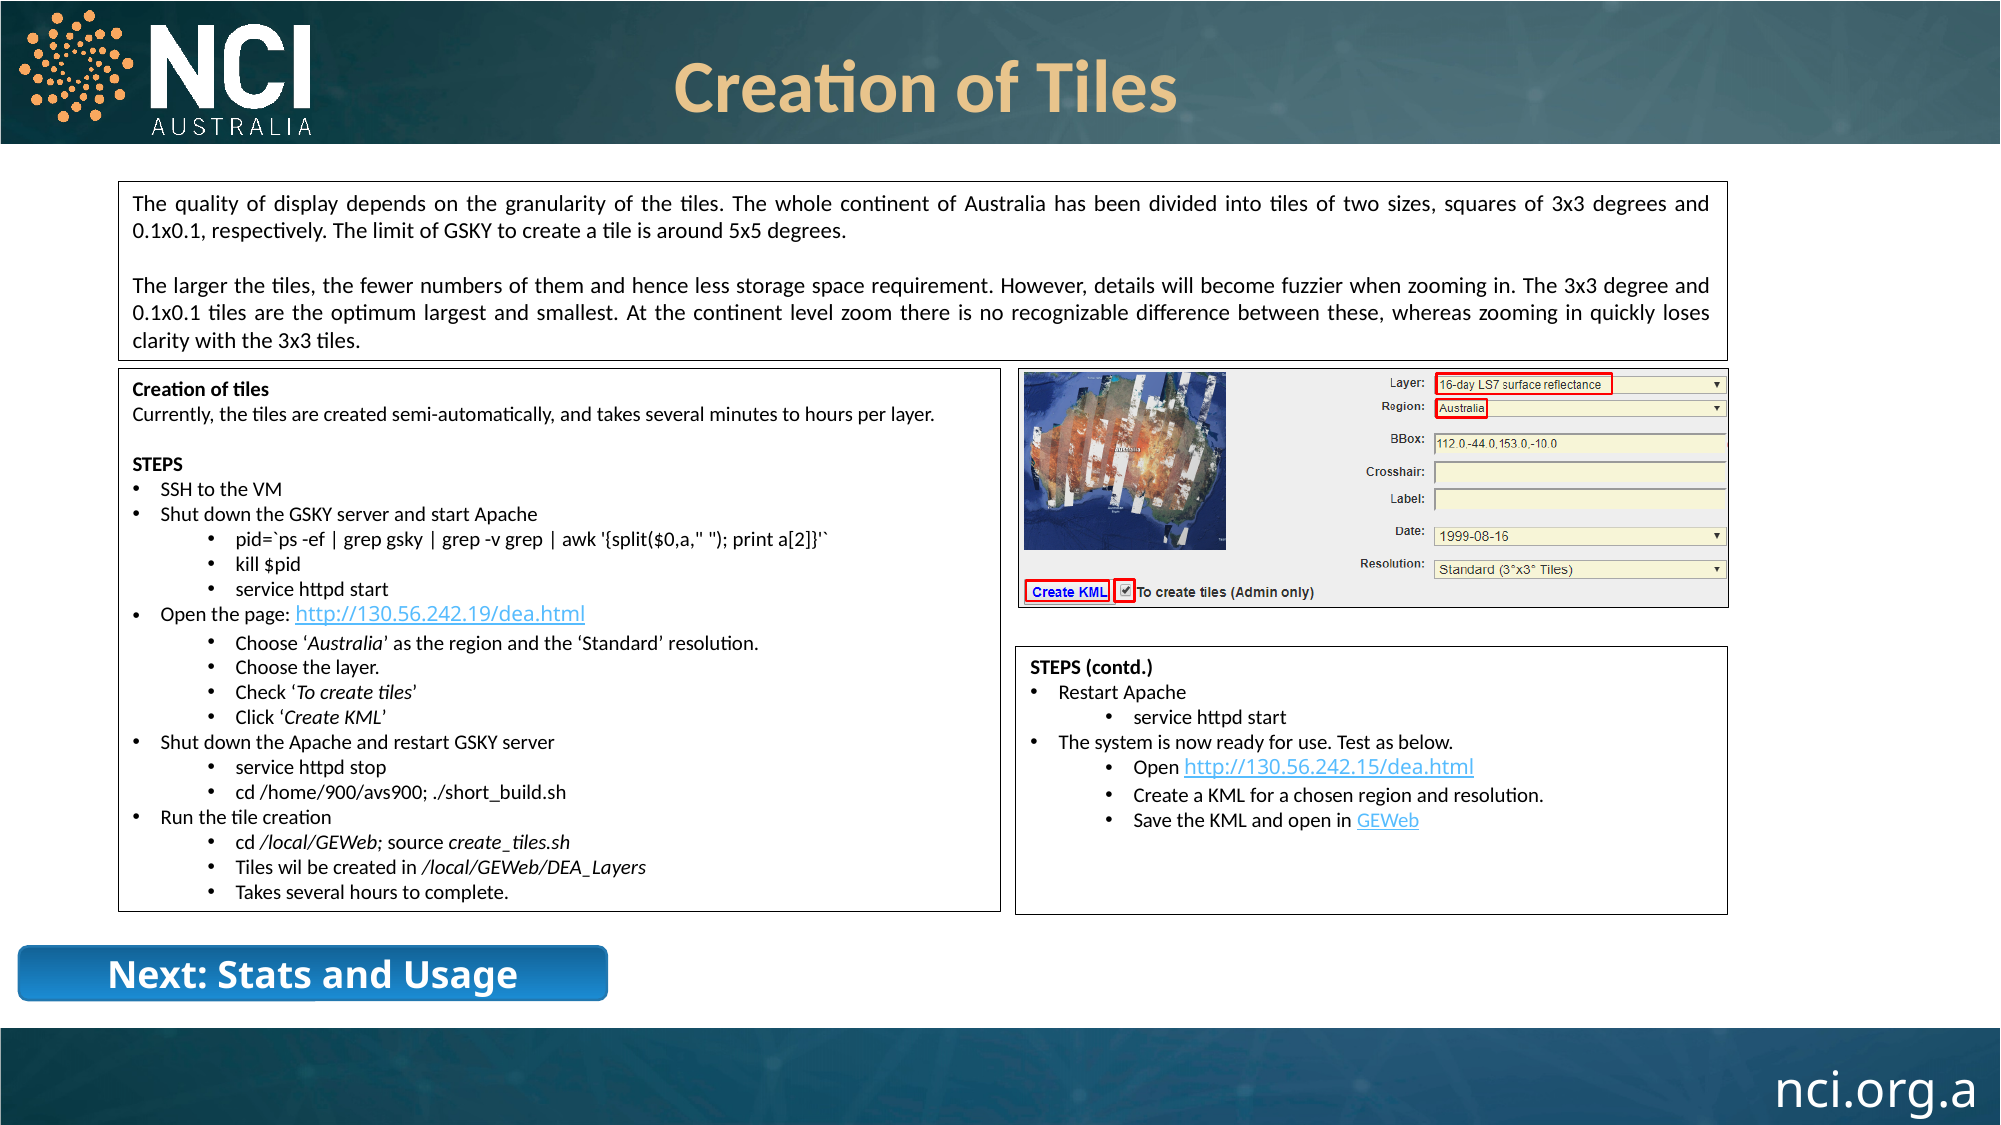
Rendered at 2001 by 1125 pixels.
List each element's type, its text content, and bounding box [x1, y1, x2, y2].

picture [2, 1028, 2000, 1125]
text_box The quality of display depends on the granularity of the tiles. The whole continent of Australia has been divided into tiles of two sizes, squares of 3x3 degrees and 0.1x0.1, respectively. The limit of GSKY to create a tile is around 5x5 degrees. The larger the tiles, the fewer numbers of them and hence less storage space requirement. However, details will become fuzzier when zooming in. The 3x3 degree and 0.1x0.1 tiles are the optimum largest and smallest. At the continent level zoom there is no recognizable difference between these, whereas zooming in quickly loses clarity with the 3x3 tiles. [117, 180, 1728, 361]
text_box Creation of Tiles [334, 29, 1519, 135]
picture [2, 2, 2000, 144]
text_box Next: Stats and Usage [17, 945, 609, 1002]
picture [1018, 368, 1728, 607]
text_box Creation of tiles Currently, the tiles are created semi-automatically, and takes several minutes to hours per layer. STEPS SSH to the VM Shut down the GSKY server and start Apache pid=`ps -ef | grep gsky | grep -v grep | awk '{split($0,a," "); print a[2]}'` kill $pid service httpd start Open the page: http://130.56.242.19/dea.html Choose ‘Australia’ as the region and the ‘Standard’ resolution. Choose the layer. Check ‘To create tiles’ Click ‘Create KML’ Shut down the Apache and restart GSKY server service httpd stop cd /home/900/avs900; ./short_build.sh Run the tile creation cd /local/GEWeb; source create_tiles.sh Tiles wil be created in /local/GEWeb/DEA_Layers Takes several hours to complete. [117, 368, 1000, 912]
text_box STEPS (contd.) Restart Apache service httpd start The system is now ready for use. Test as below. Open http://130.56.242.15/dea.html Create a KML for a chosen region and resolution. Save the KML and open in GEWeb [1015, 646, 1728, 915]
